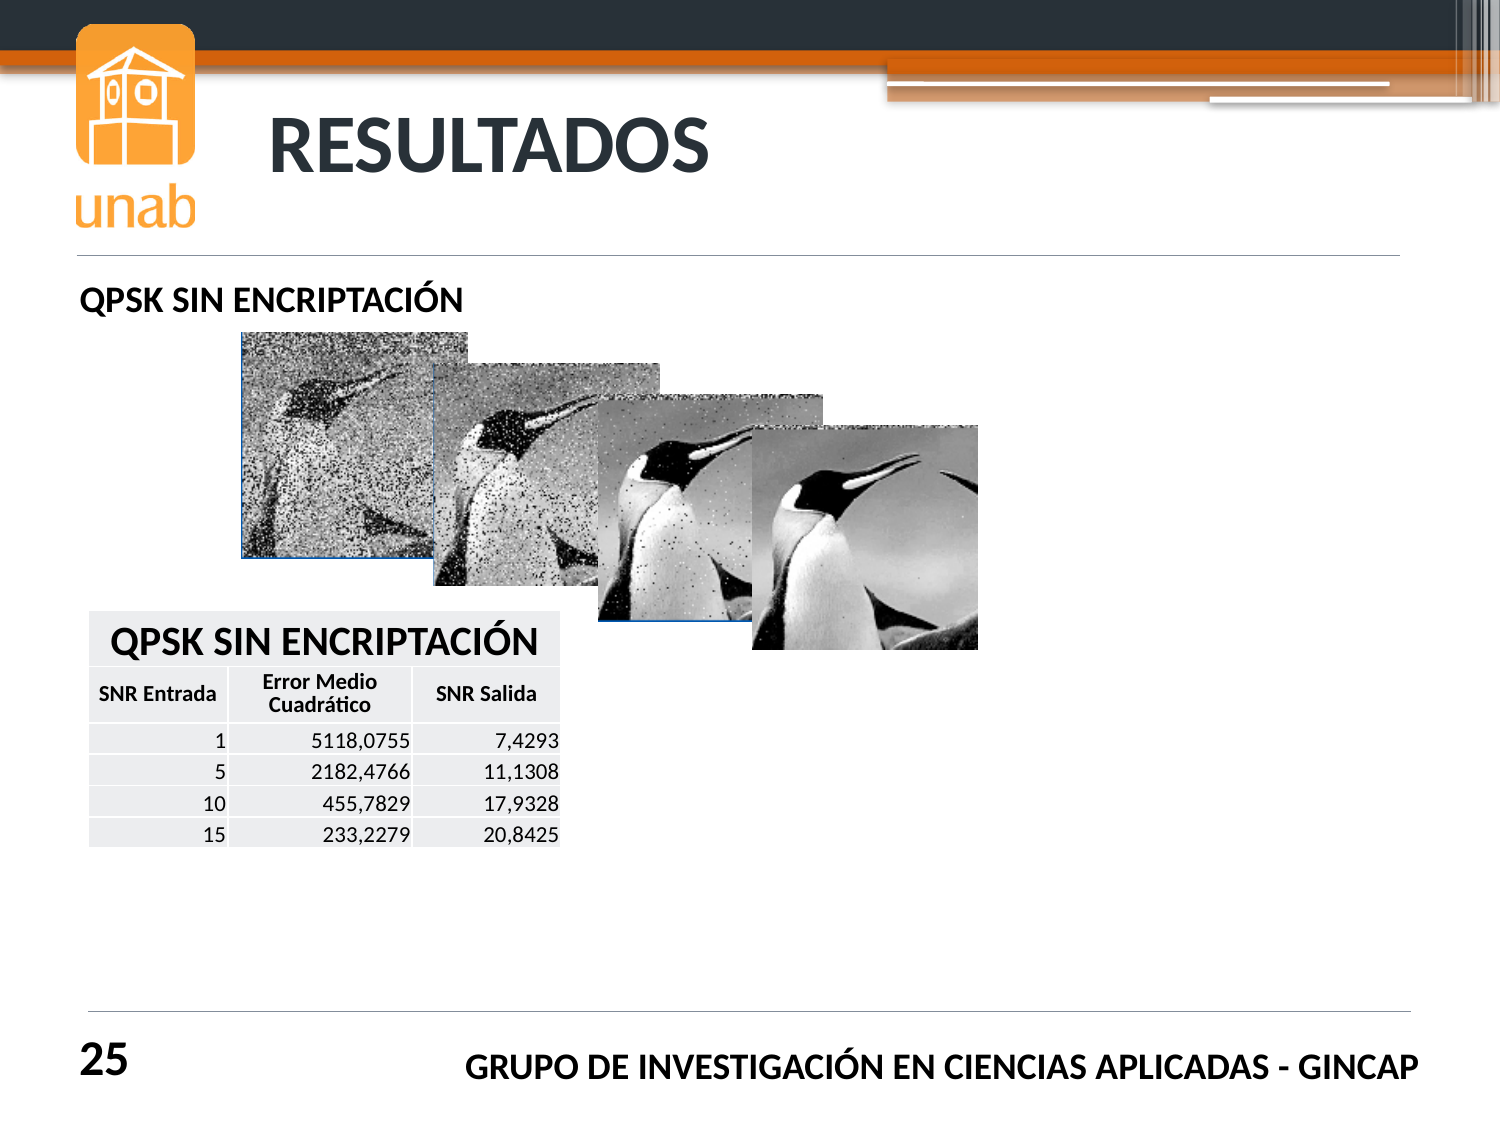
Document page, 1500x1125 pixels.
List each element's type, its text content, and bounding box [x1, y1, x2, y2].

table_cell SNR Entrada [89, 667, 227, 722]
table_cell 5118,0755 [229, 724, 411, 753]
table_cell 17,9328 [413, 786, 560, 816]
table_cell 233,2279 [229, 818, 411, 847]
table_cell SNR Salida [413, 667, 560, 722]
table_cell 10 [89, 786, 227, 816]
table_cell 15 [89, 818, 227, 847]
text_box QPSK SIN ENCRIPTACIÓN [64, 267, 1376, 327]
picture [76, 23, 195, 228]
text_box RESULTADOS [253, 45, 1400, 233]
table_cell 11,1308 [413, 755, 560, 785]
table_cell 455,7829 [229, 786, 411, 816]
table_header QPSK SIN ENCRIPTACIÓN [89, 611, 560, 666]
text_box GRUPO DE INVESTIGACIÓN EN CIENCIAS APLICADAS - GINCAP [383, 1034, 1435, 1095]
table_cell 5 [89, 755, 227, 785]
table_cell 2182,4766 [229, 755, 411, 785]
table_cell 20,8425 [413, 818, 560, 847]
text_box 25 [64, 1018, 160, 1093]
table_cell Error Medio Cuadrático [229, 667, 411, 722]
table_cell 7,4293 [413, 724, 560, 753]
picture [240, 331, 978, 650]
table_cell 1 [89, 724, 227, 753]
